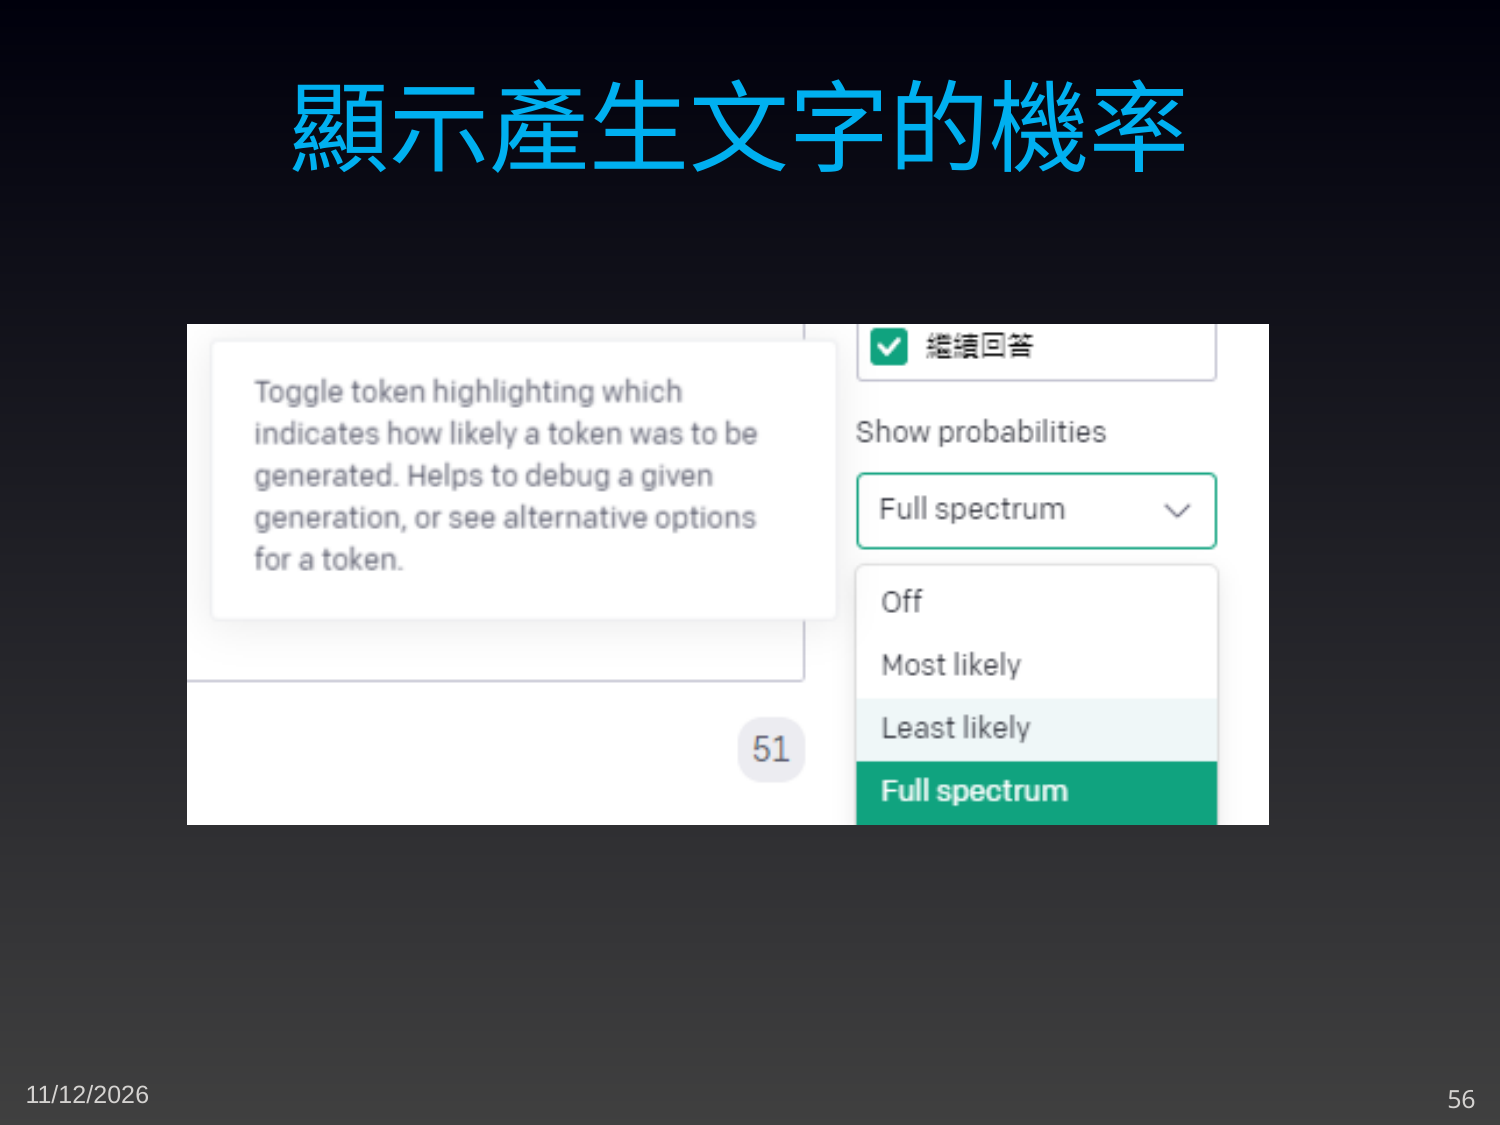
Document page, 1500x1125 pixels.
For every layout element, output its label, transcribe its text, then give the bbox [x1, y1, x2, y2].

slide_number 56 [1340, 1075, 1491, 1117]
picture [187, 324, 1270, 826]
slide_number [10, 1075, 411, 1117]
text_box 顯示產生文字的機率 [274, 37, 1313, 200]
